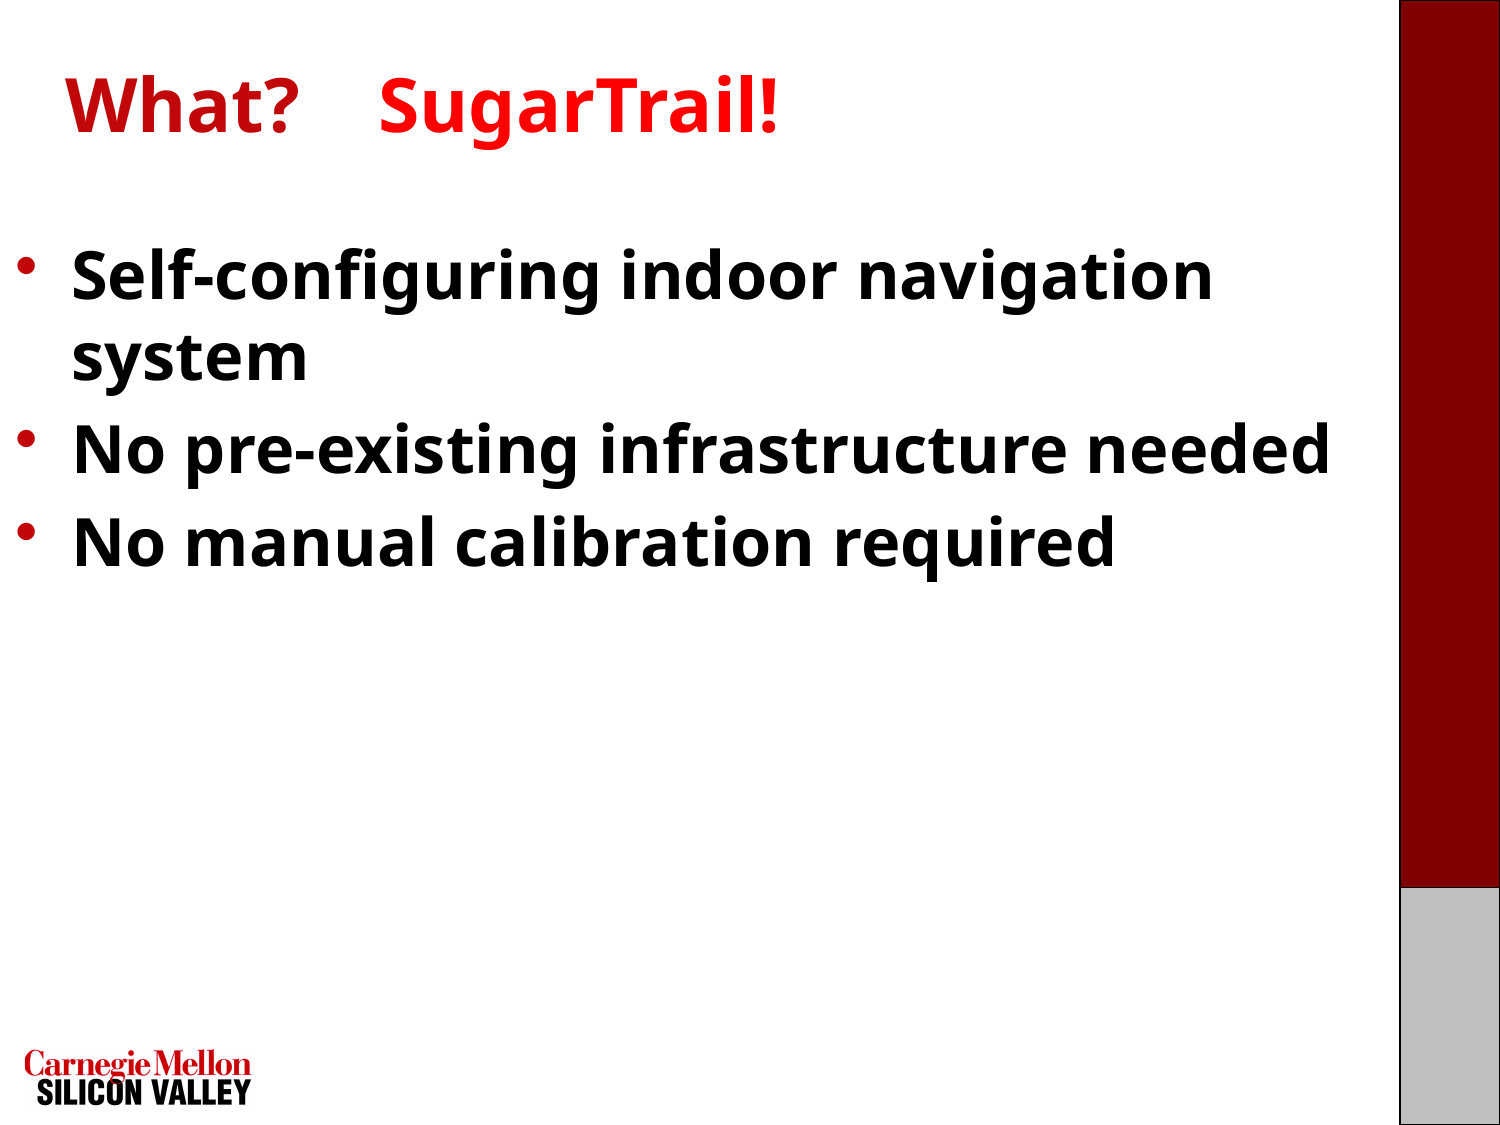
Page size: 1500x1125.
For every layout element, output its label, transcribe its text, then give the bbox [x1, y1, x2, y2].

list Self-configuring indoor navigation system No pre-existing infrastructure needed No manual calibration required [0, 225, 1395, 926]
picture [24, 1049, 258, 1113]
title What? SugarTrail! [49, 49, 1326, 163]
